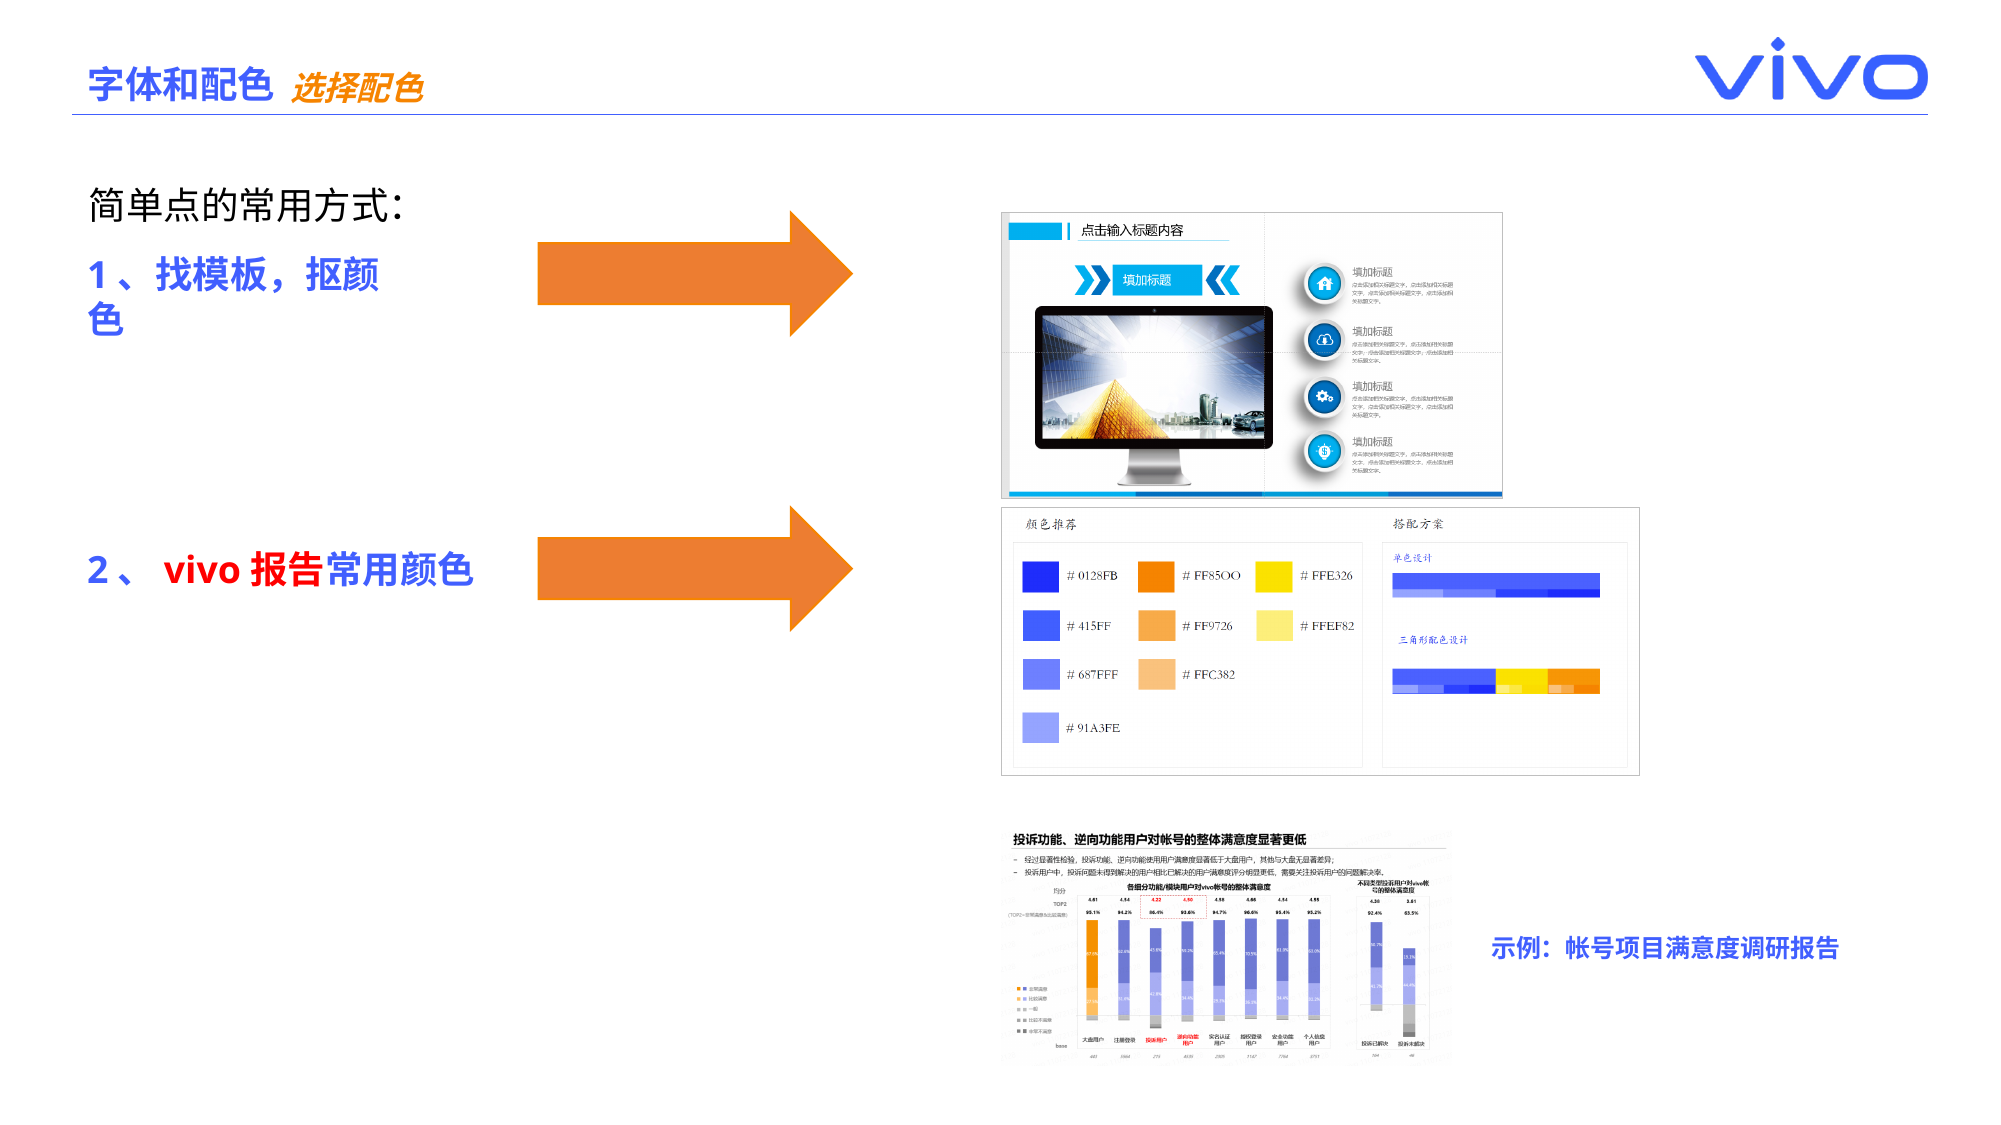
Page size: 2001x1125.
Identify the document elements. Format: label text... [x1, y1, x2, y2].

text_box 字体和配色 [72, 53, 311, 114]
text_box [72, 507, 1640, 776]
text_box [72, 212, 1503, 499]
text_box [1001, 830, 1915, 1066]
text_box 简单点的常用方式： [74, 174, 558, 212]
picture [1695, 37, 1928, 100]
text_box 选择配色 [275, 60, 715, 114]
